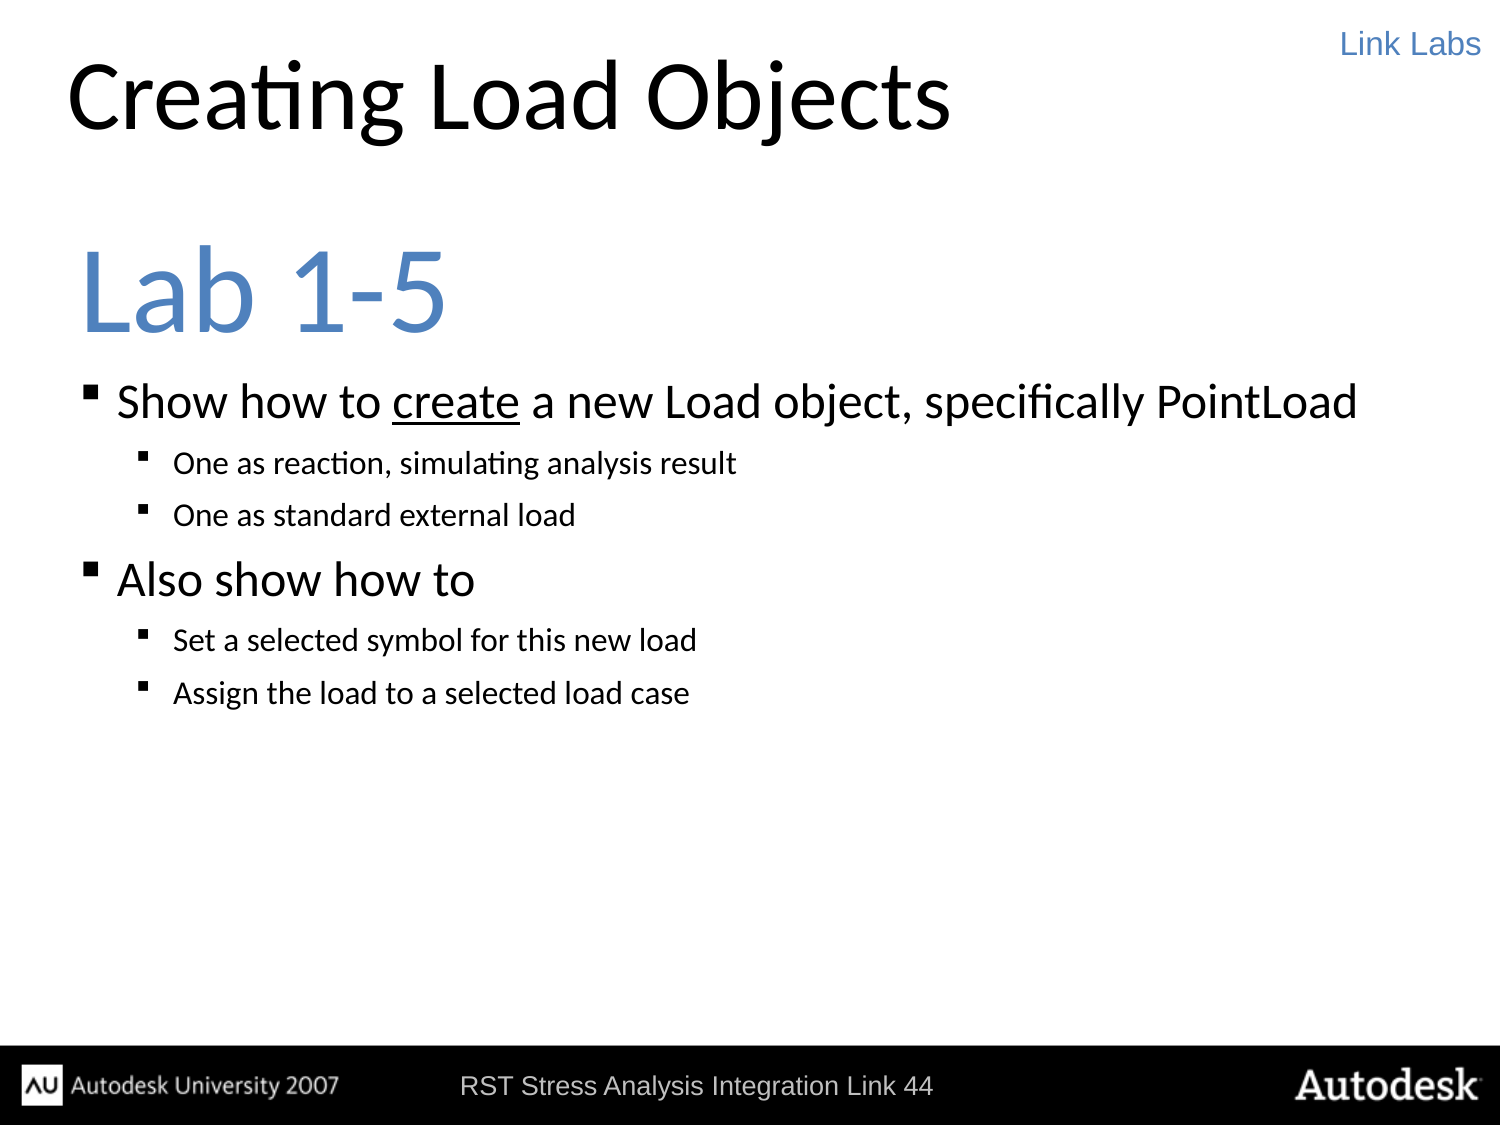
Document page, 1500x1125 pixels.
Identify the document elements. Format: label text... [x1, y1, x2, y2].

list Lab 1-5 Show how to create a new Load object, specifically PointLoad One as reaction, simulating analysis result One as standard external load Also show how to Set a selected symbol for this new load Assign the load to a selected load case [45, 228, 1430, 774]
text_box Link Labs [1151, 22, 1483, 63]
picture [0, 0, 1500, 1125]
title Creating Load Objects [52, 22, 1353, 210]
